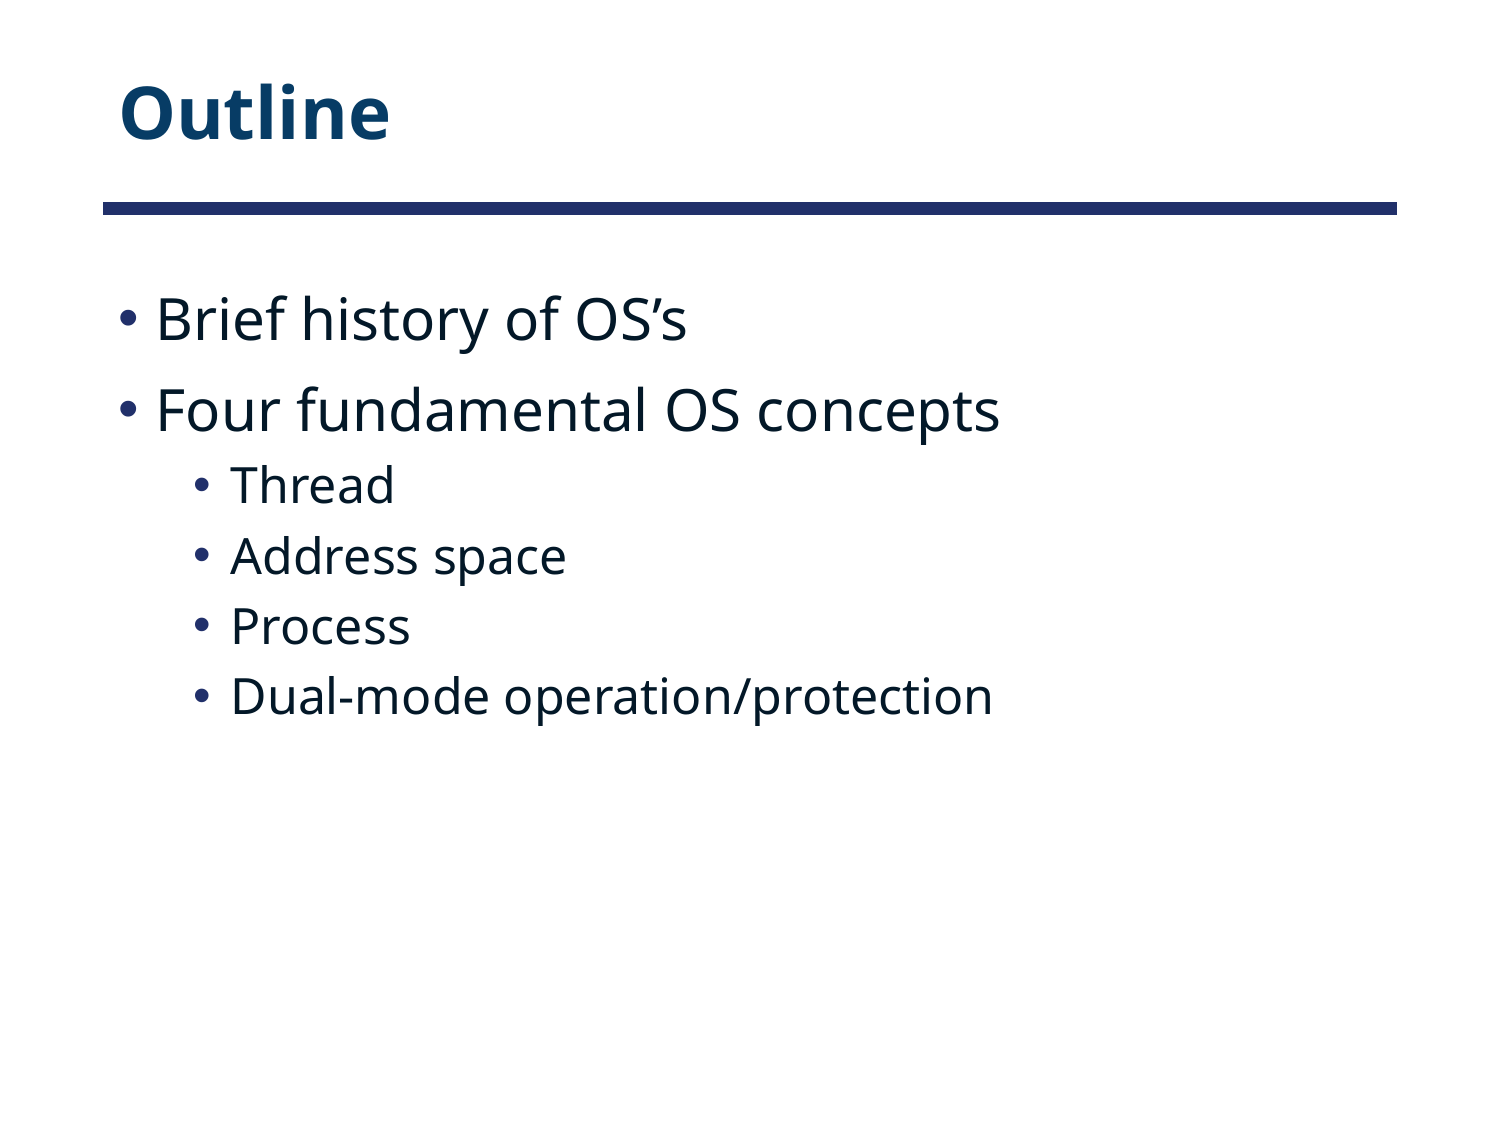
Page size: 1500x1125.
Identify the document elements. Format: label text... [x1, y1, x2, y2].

title Outline [103, 34, 1397, 197]
list Brief history of OS’s Four fundamental OS concepts Thread Address space Process Dual-mode operation/protection [103, 275, 1397, 1091]
